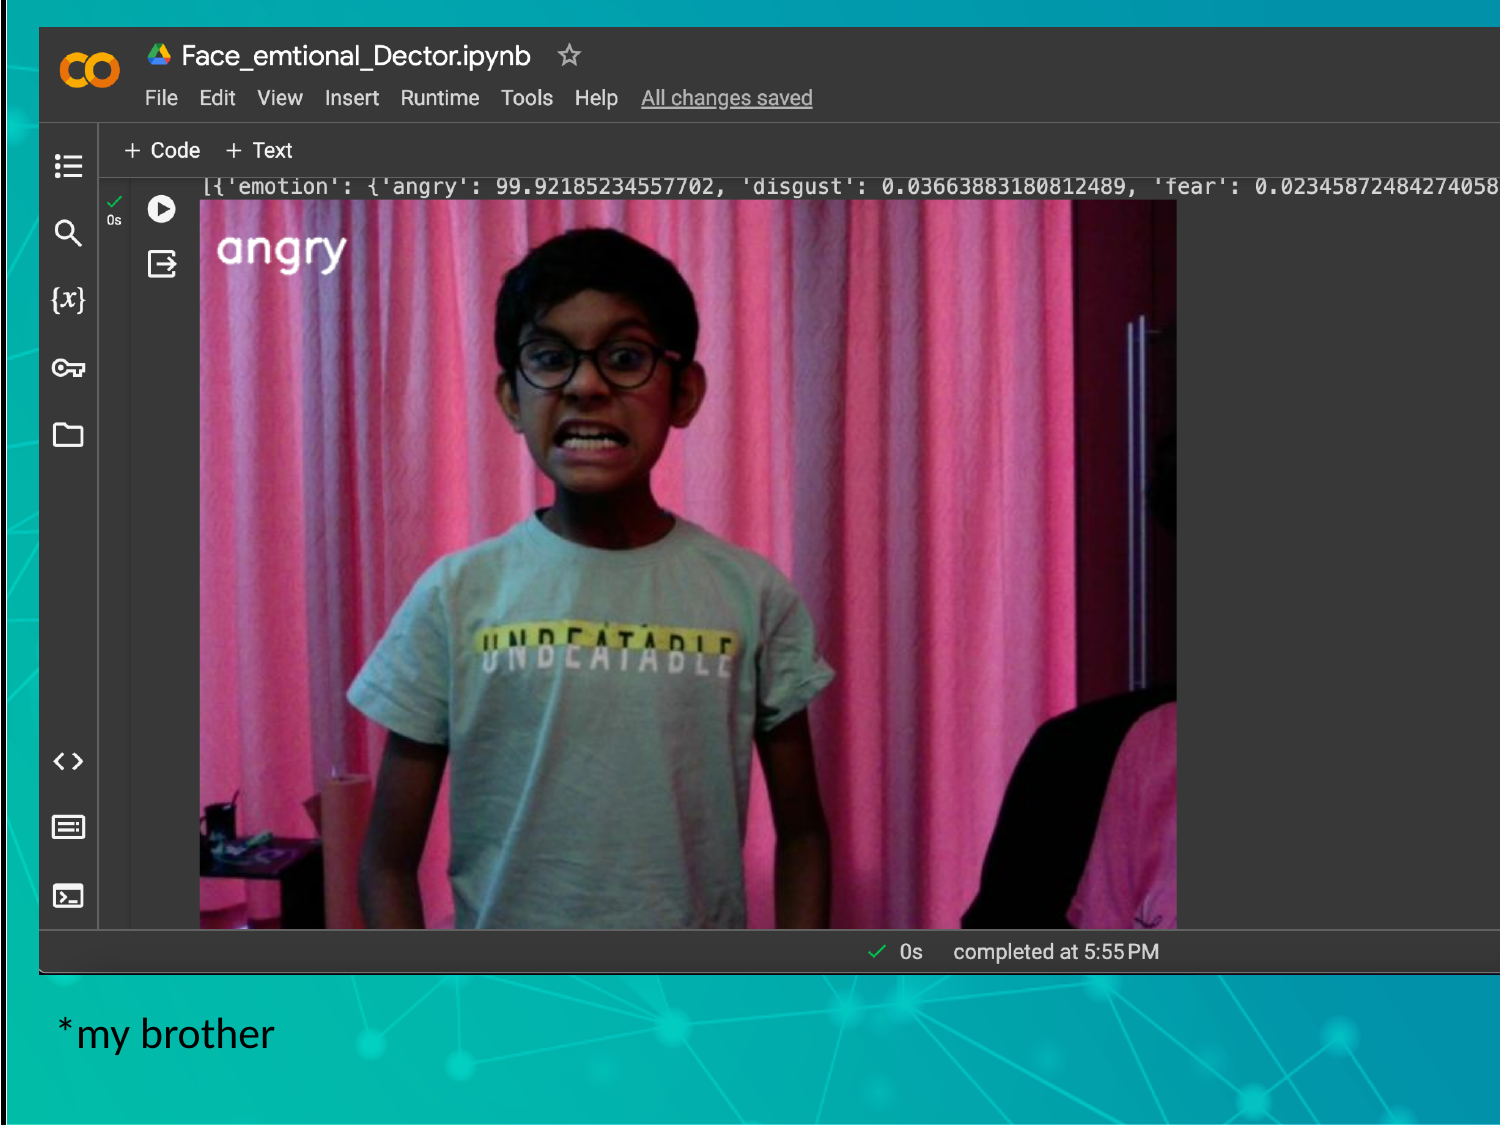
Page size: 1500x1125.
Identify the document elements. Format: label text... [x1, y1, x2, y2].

picture [8, 0, 1500, 1125]
text_box *my brother [39, 990, 213, 1052]
